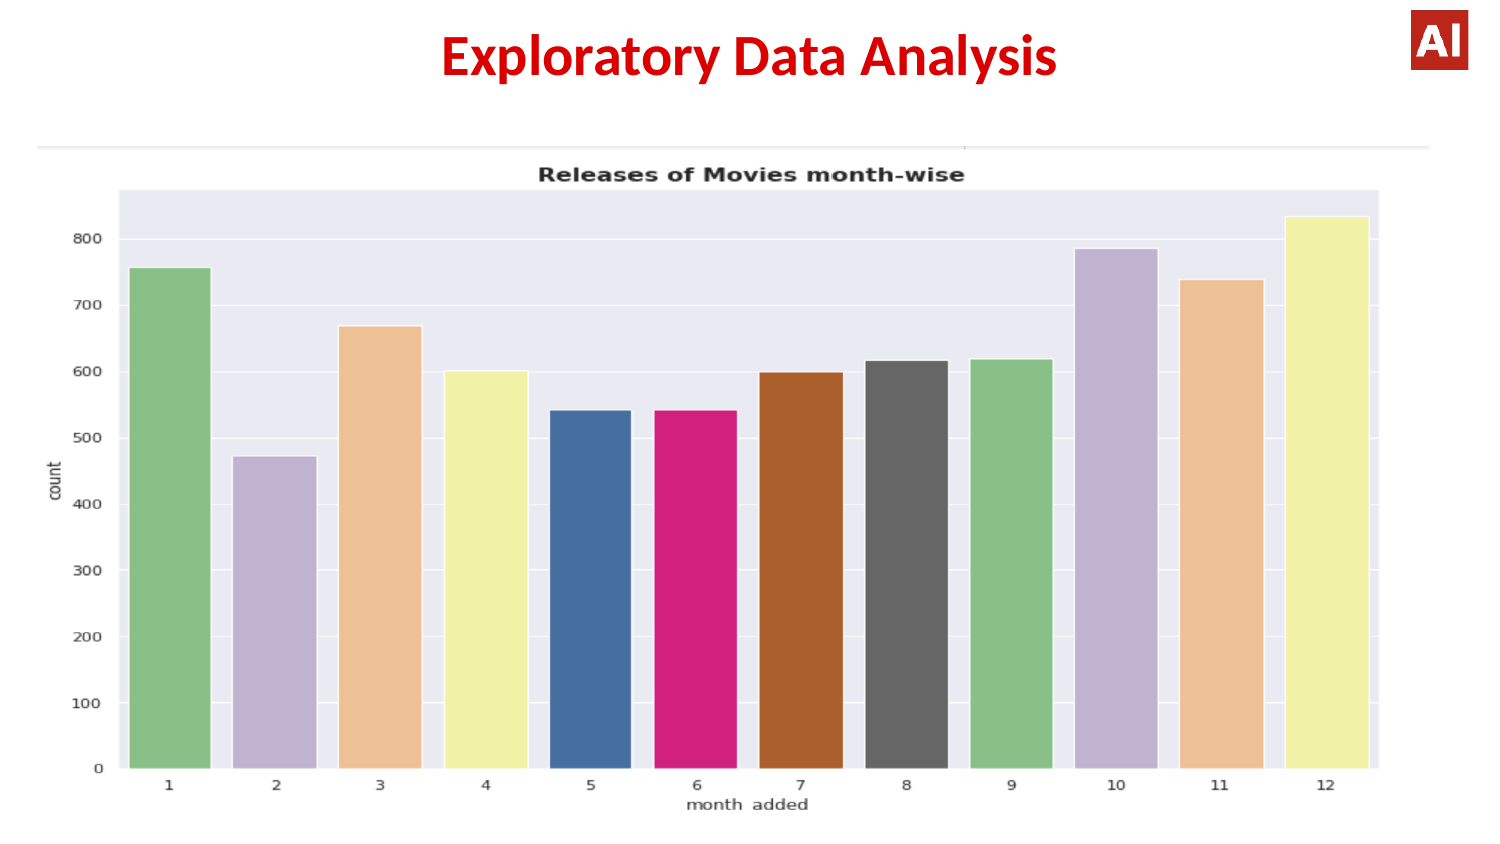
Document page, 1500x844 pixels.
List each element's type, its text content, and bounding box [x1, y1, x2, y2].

picture [1411, 10, 1469, 70]
text_box Exploratory Data Analysis [212, 9, 1288, 95]
picture [37, 146, 1429, 810]
